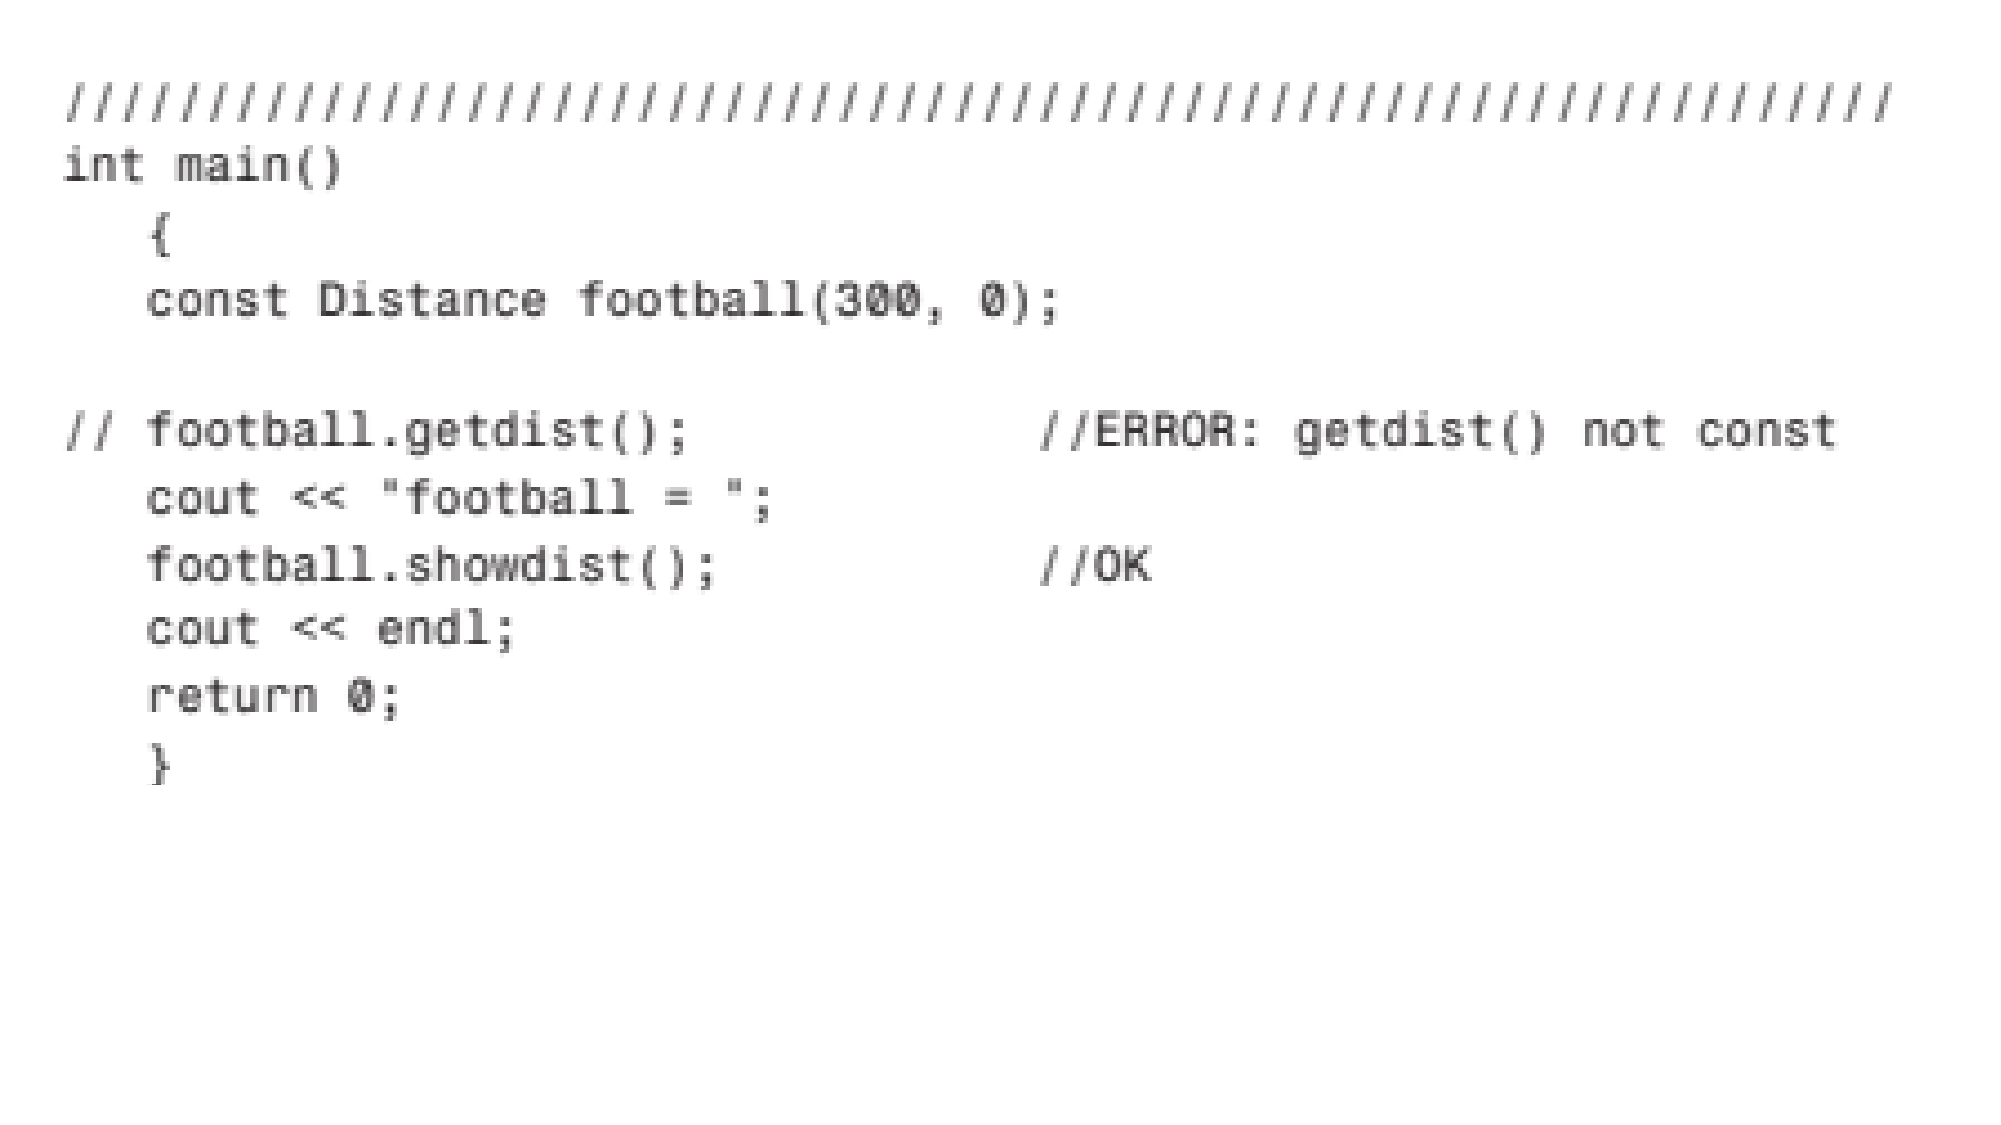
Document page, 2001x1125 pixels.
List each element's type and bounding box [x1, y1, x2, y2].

picture [0, 73, 2000, 785]
